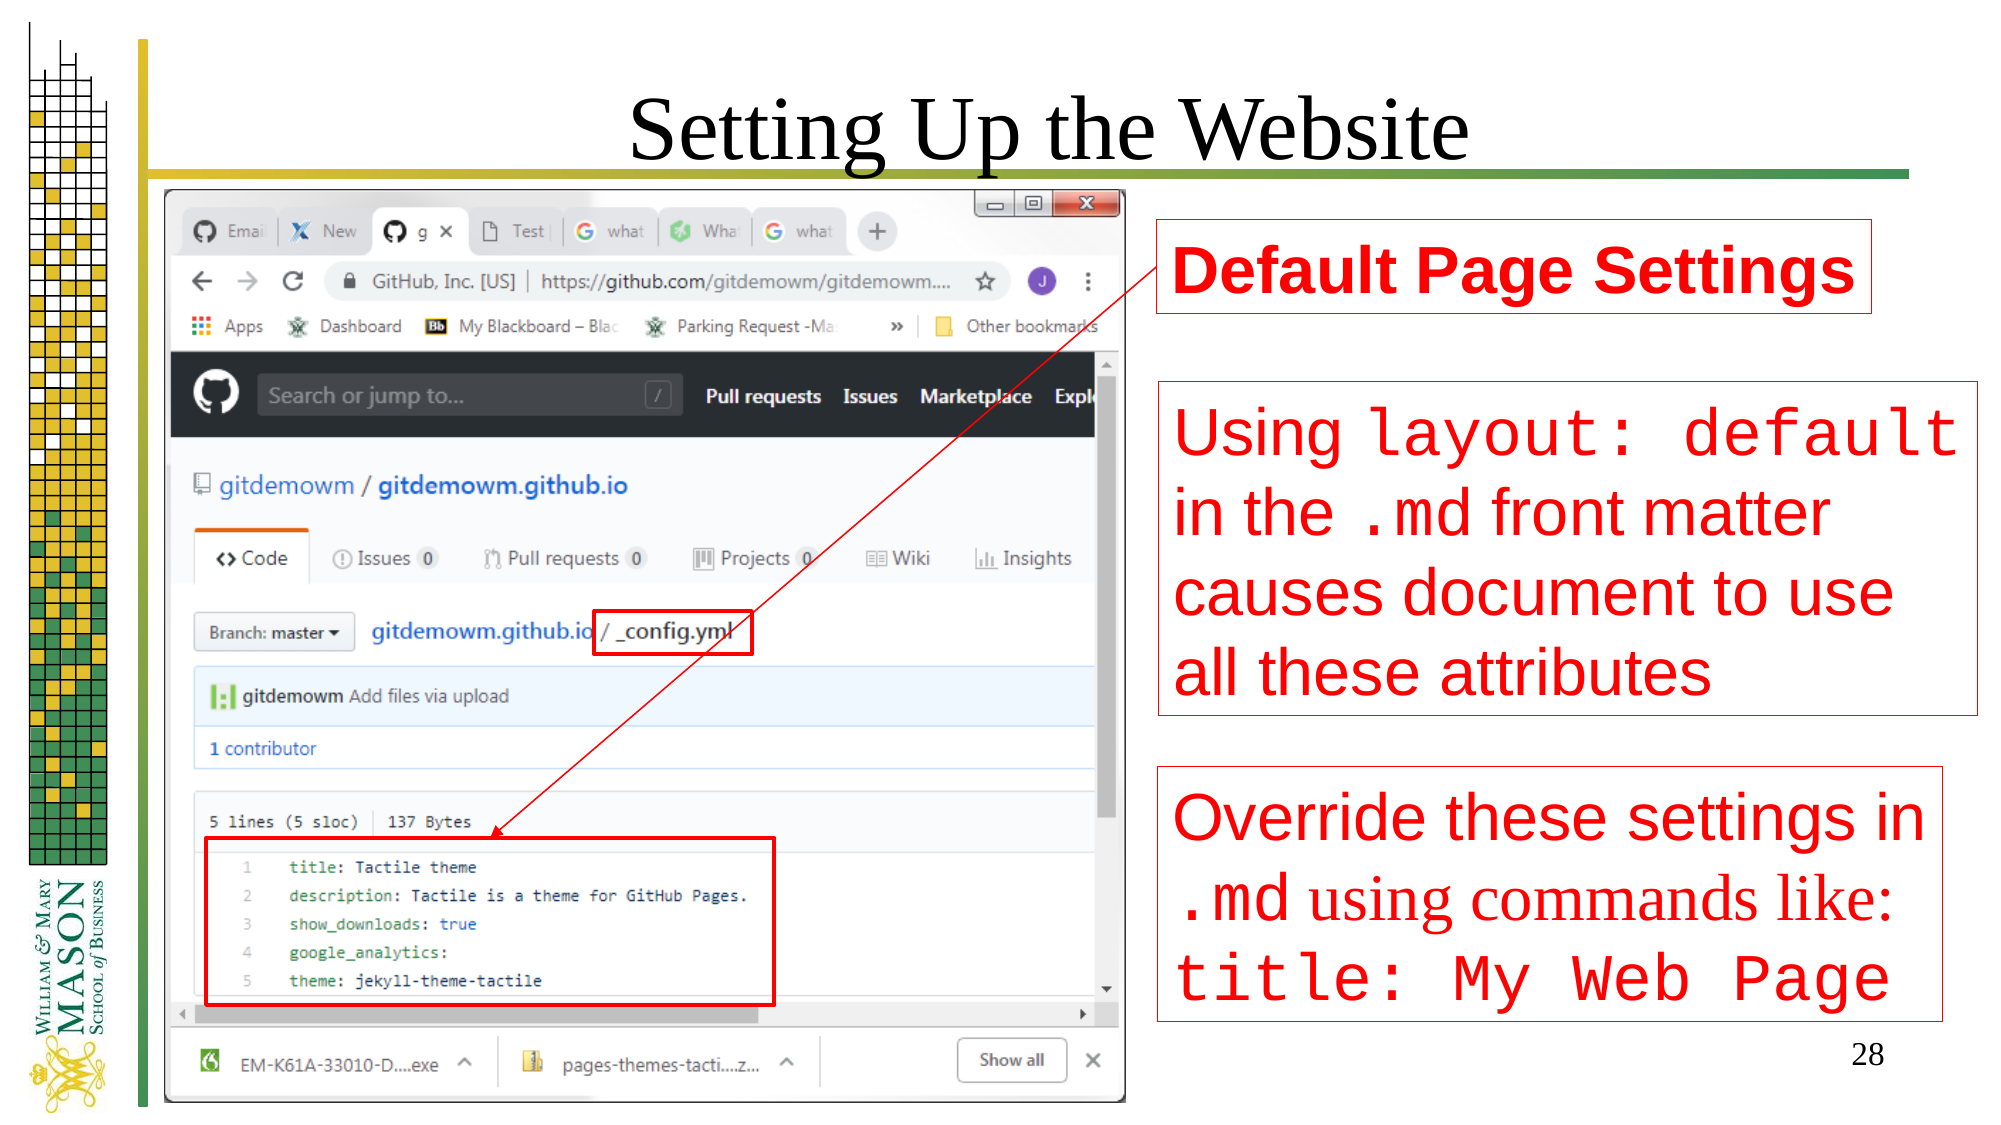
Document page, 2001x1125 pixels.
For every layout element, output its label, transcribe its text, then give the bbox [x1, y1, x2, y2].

picture [163, 189, 1126, 1103]
text_box Override these settings in .md using commands like: title: My Web Page [1157, 766, 1943, 1022]
slide_number 28 [1398, 1024, 1901, 1103]
picture [29, 879, 107, 1113]
text_box Default Page Settings [1156, 219, 1872, 314]
text_box Using layout: default in the .md front matter causes document to use all these attributes [1159, 381, 1978, 716]
title Setting Up the Website [200, 45, 1900, 200]
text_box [489, 266, 1155, 839]
